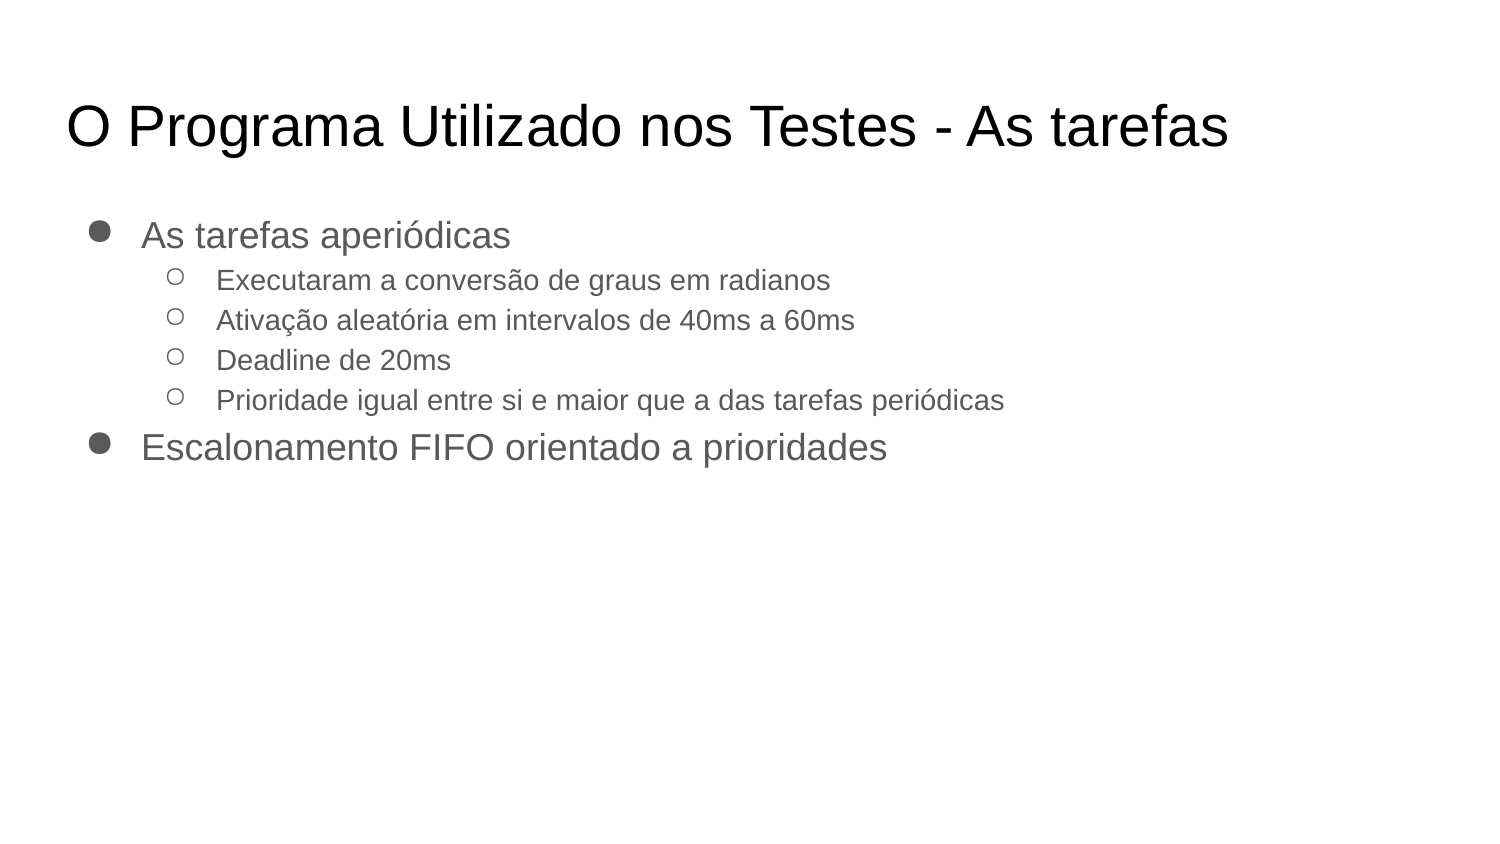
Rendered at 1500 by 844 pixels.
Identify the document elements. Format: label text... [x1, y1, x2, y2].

title O Programa Utilizado nos Testes - As tarefas [51, 72, 1449, 167]
list As tarefas aperiódicas Executaram a conversão de graus em radianos Ativação aleatória em intervalos de 40ms a 60ms Deadline de 20ms Prioridade igual entre si e maior que a das tarefas periódicas Escalonamento FIFO orientado a prioridades [51, 189, 1449, 750]
